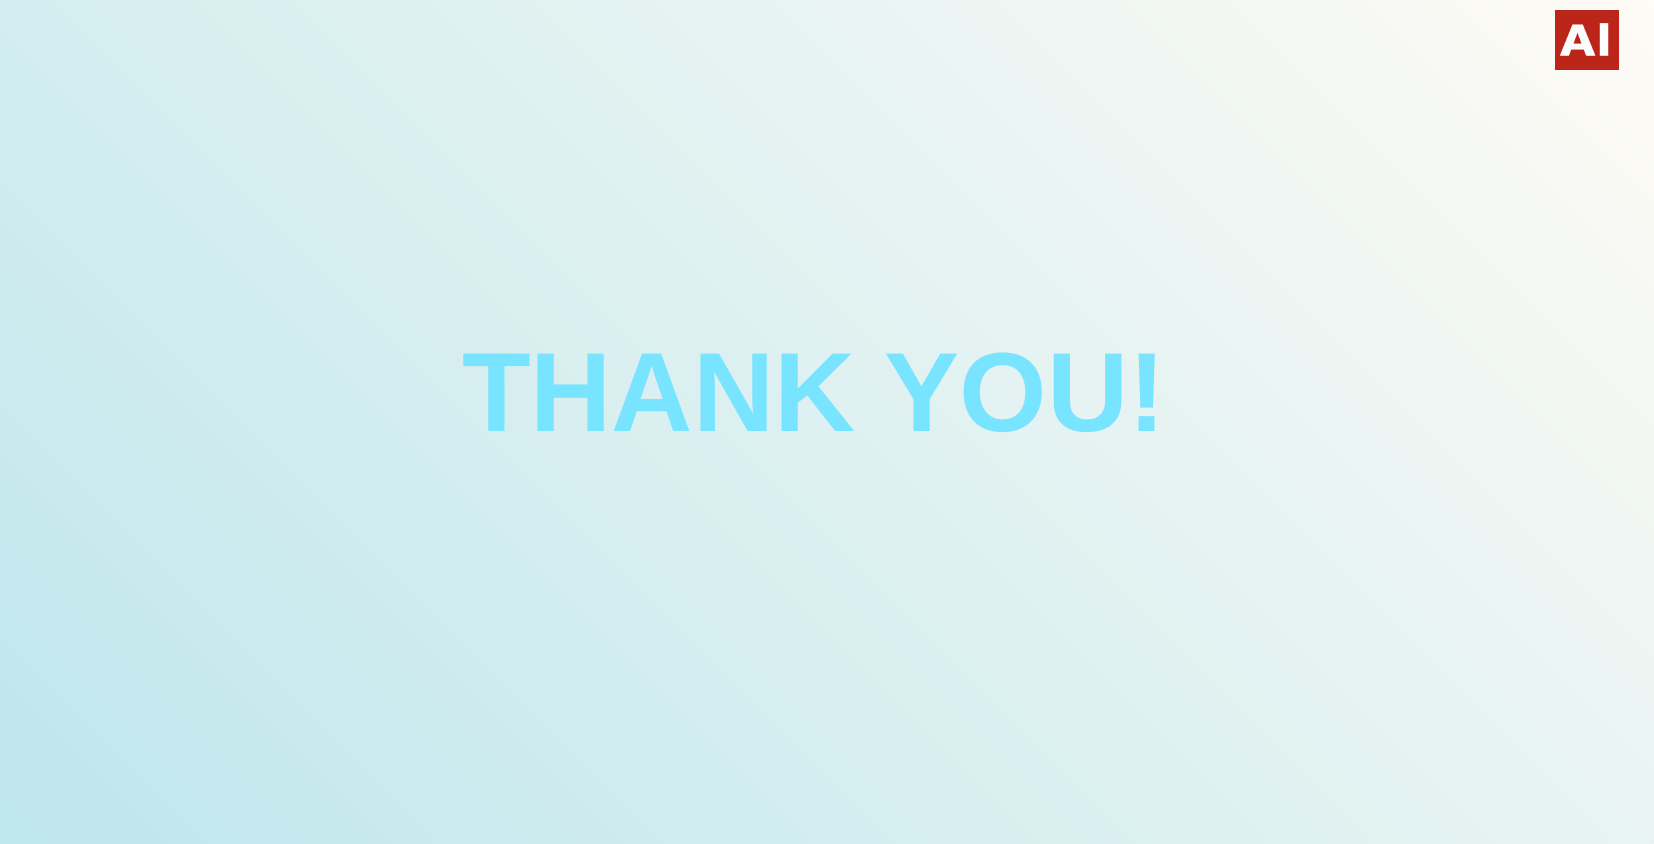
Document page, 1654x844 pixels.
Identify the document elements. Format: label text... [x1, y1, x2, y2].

picture [1555, 10, 1619, 70]
text_box THANK YOU! [447, 311, 1284, 462]
